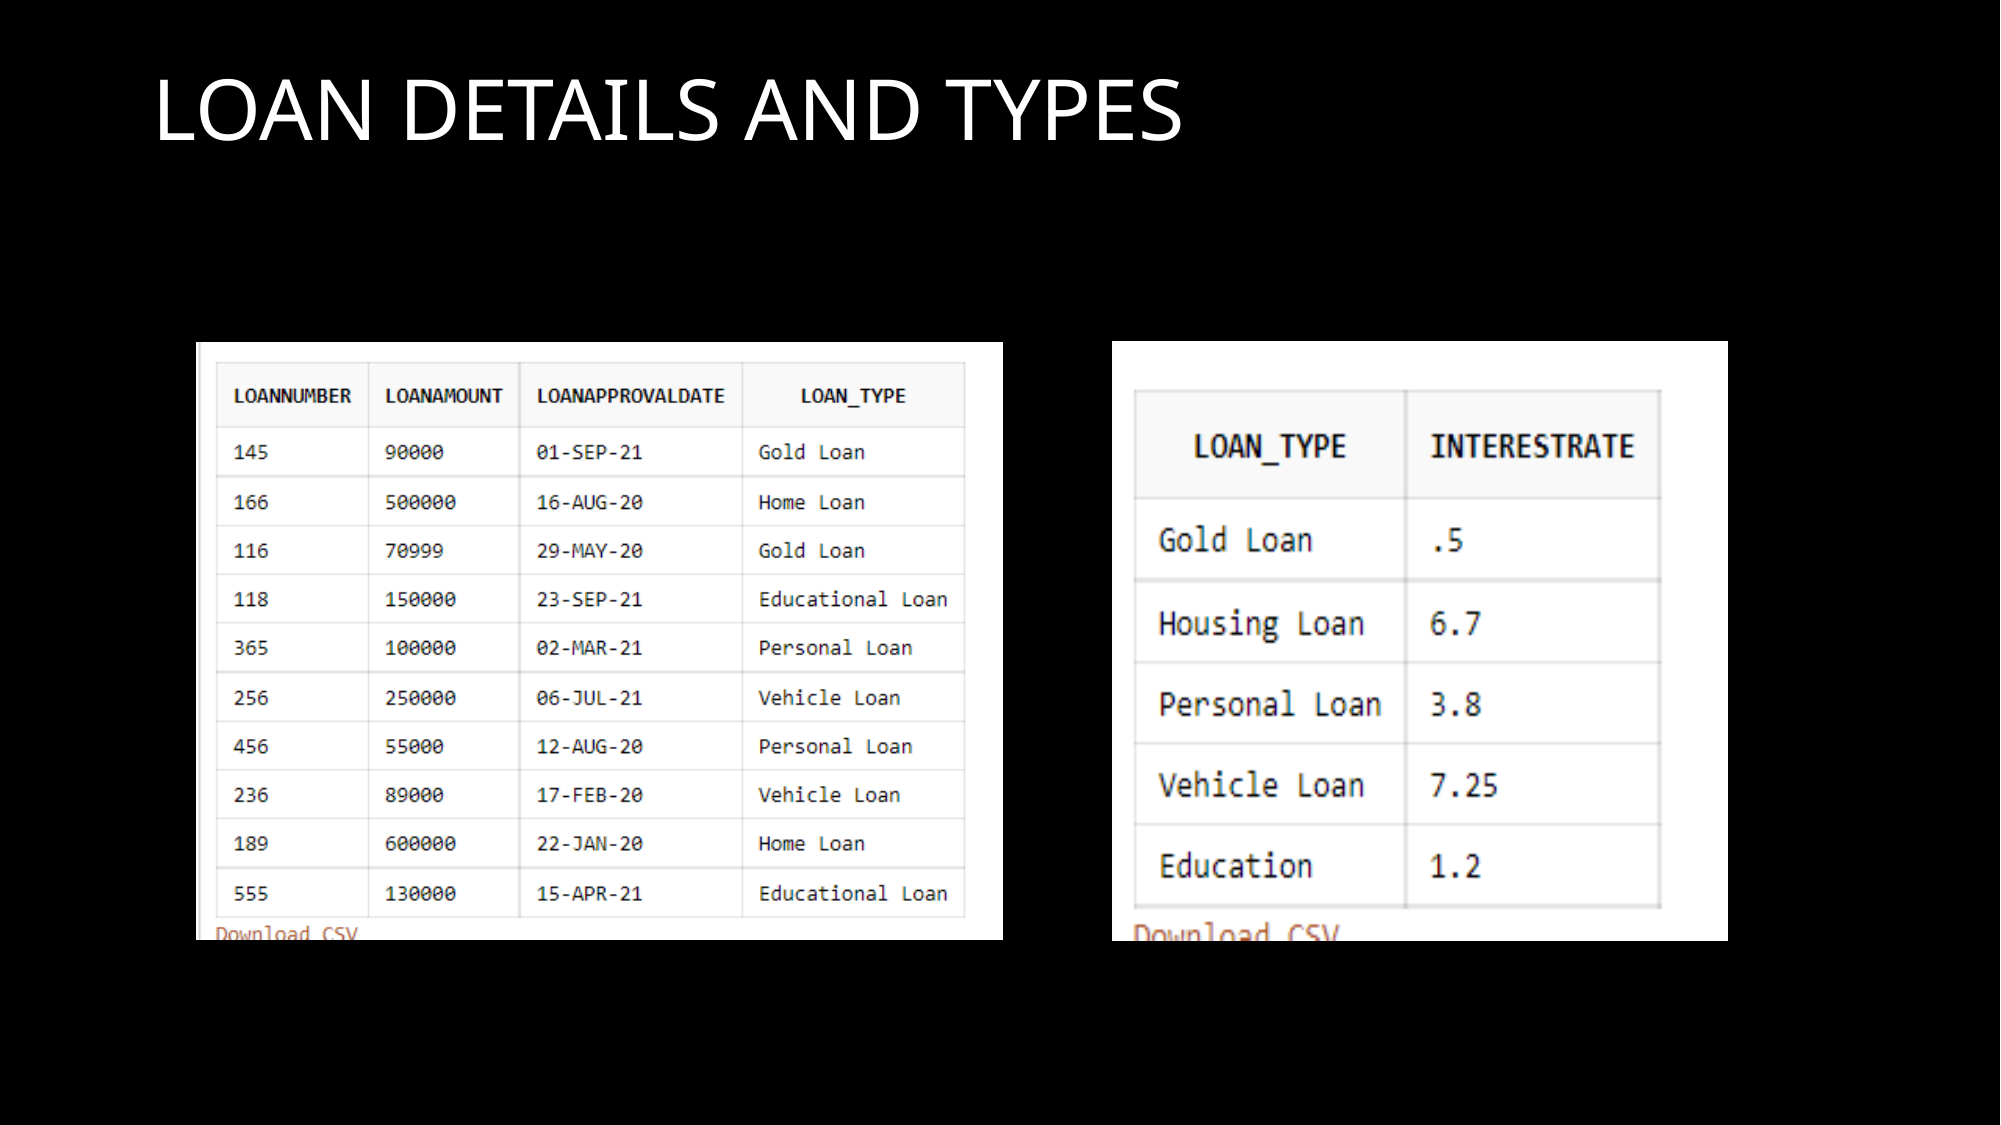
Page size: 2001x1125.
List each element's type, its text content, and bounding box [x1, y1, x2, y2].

picture [1112, 341, 1728, 941]
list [196, 342, 1003, 940]
title LOAN DETAILS AND TYPES [137, 59, 1863, 166]
